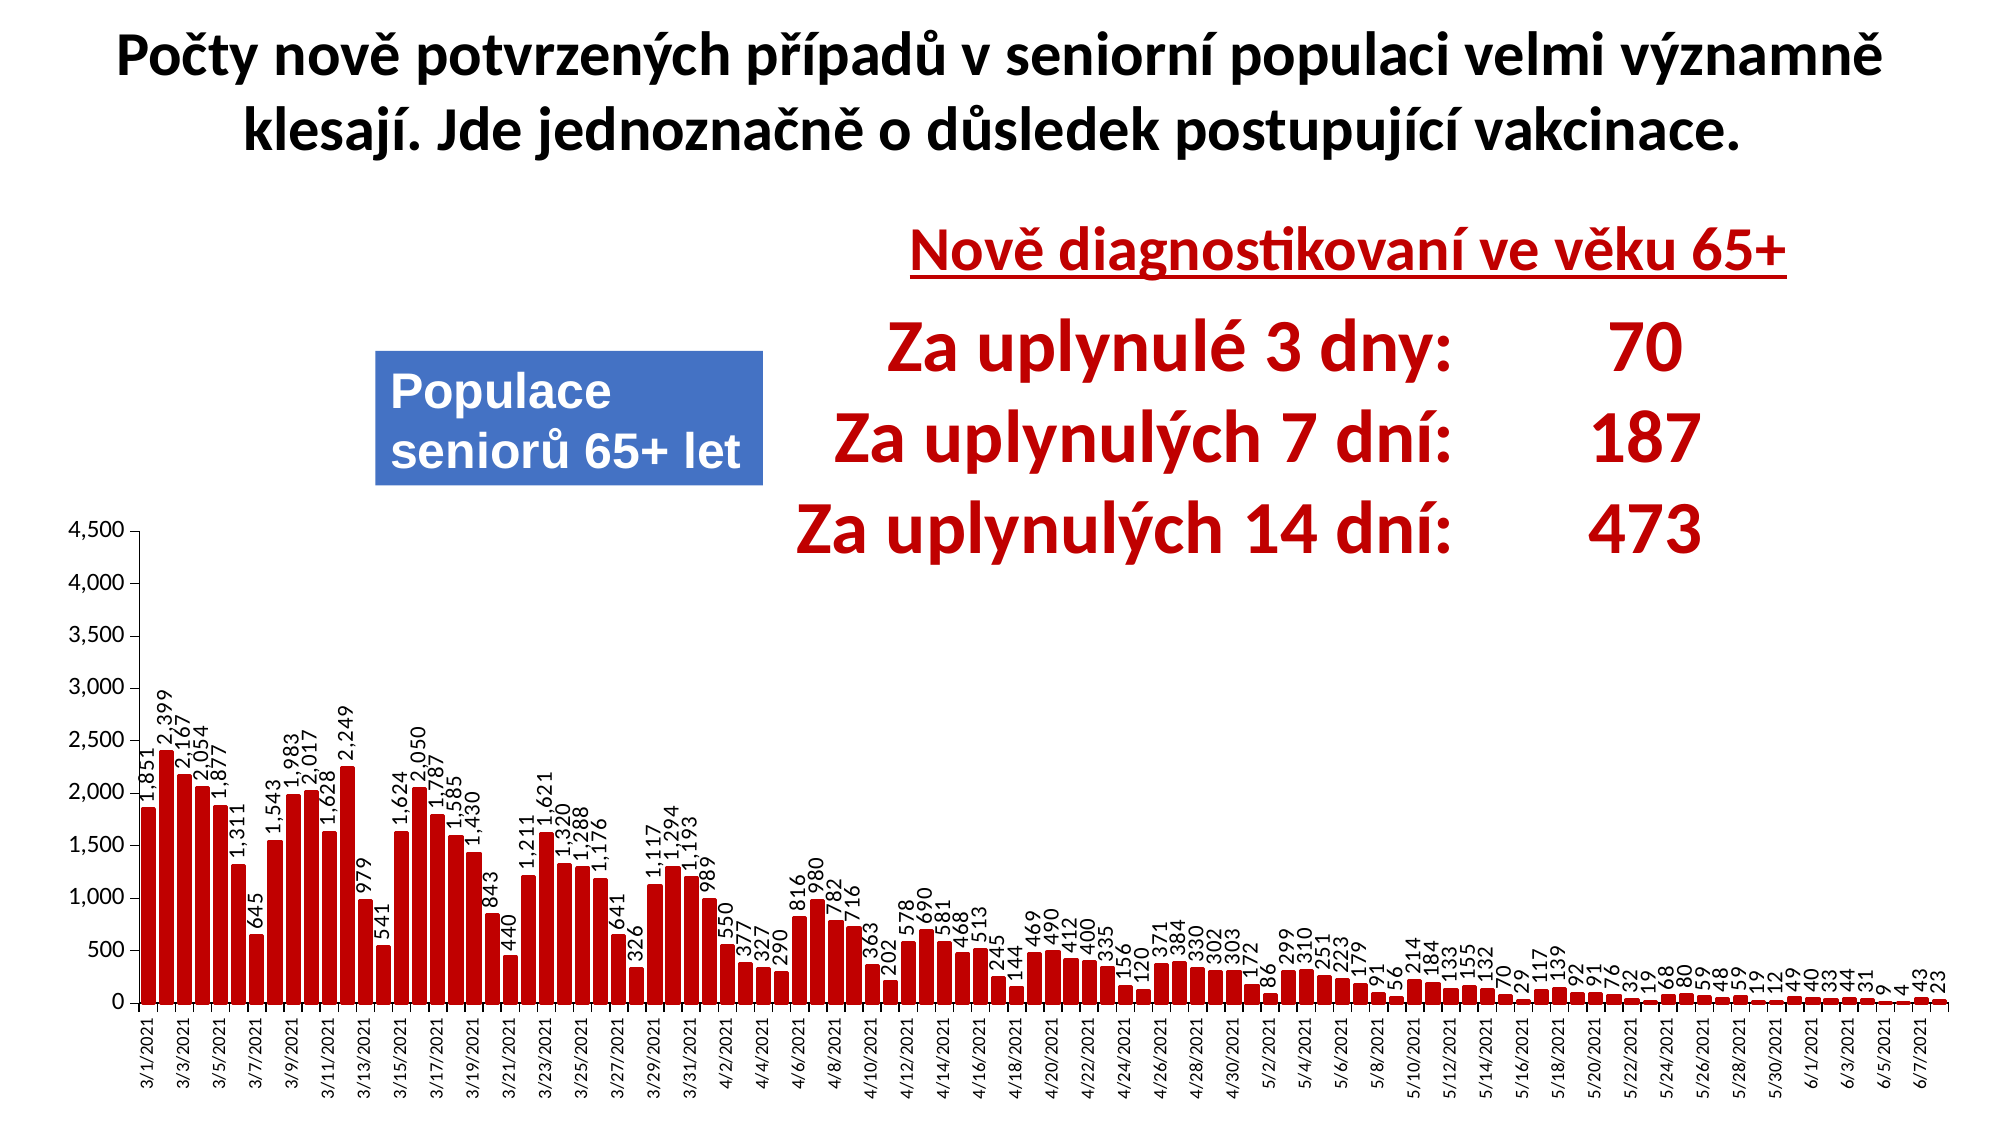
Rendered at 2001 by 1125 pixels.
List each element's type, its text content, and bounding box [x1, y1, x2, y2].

table_cell 70 [1457, 306, 1835, 398]
table_cell Za uplynulé 3 dny: [745, 306, 1457, 398]
text_box Počty nově potvrzených případů v seniorní populaci velmi významně klesají. Jde jednoznačně o důsledek postupující vakcinace. [70, 5, 1932, 170]
table_cell Za uplynulých 7 dní: [745, 398, 1457, 463]
text_box Populace seniorů 65+ let [375, 350, 745, 463]
table_header Nově diagnostikovaní ve věku 65+ [745, 216, 1835, 306]
table_cell 187 [1457, 398, 1835, 463]
chart [15, 463, 1990, 1125]
